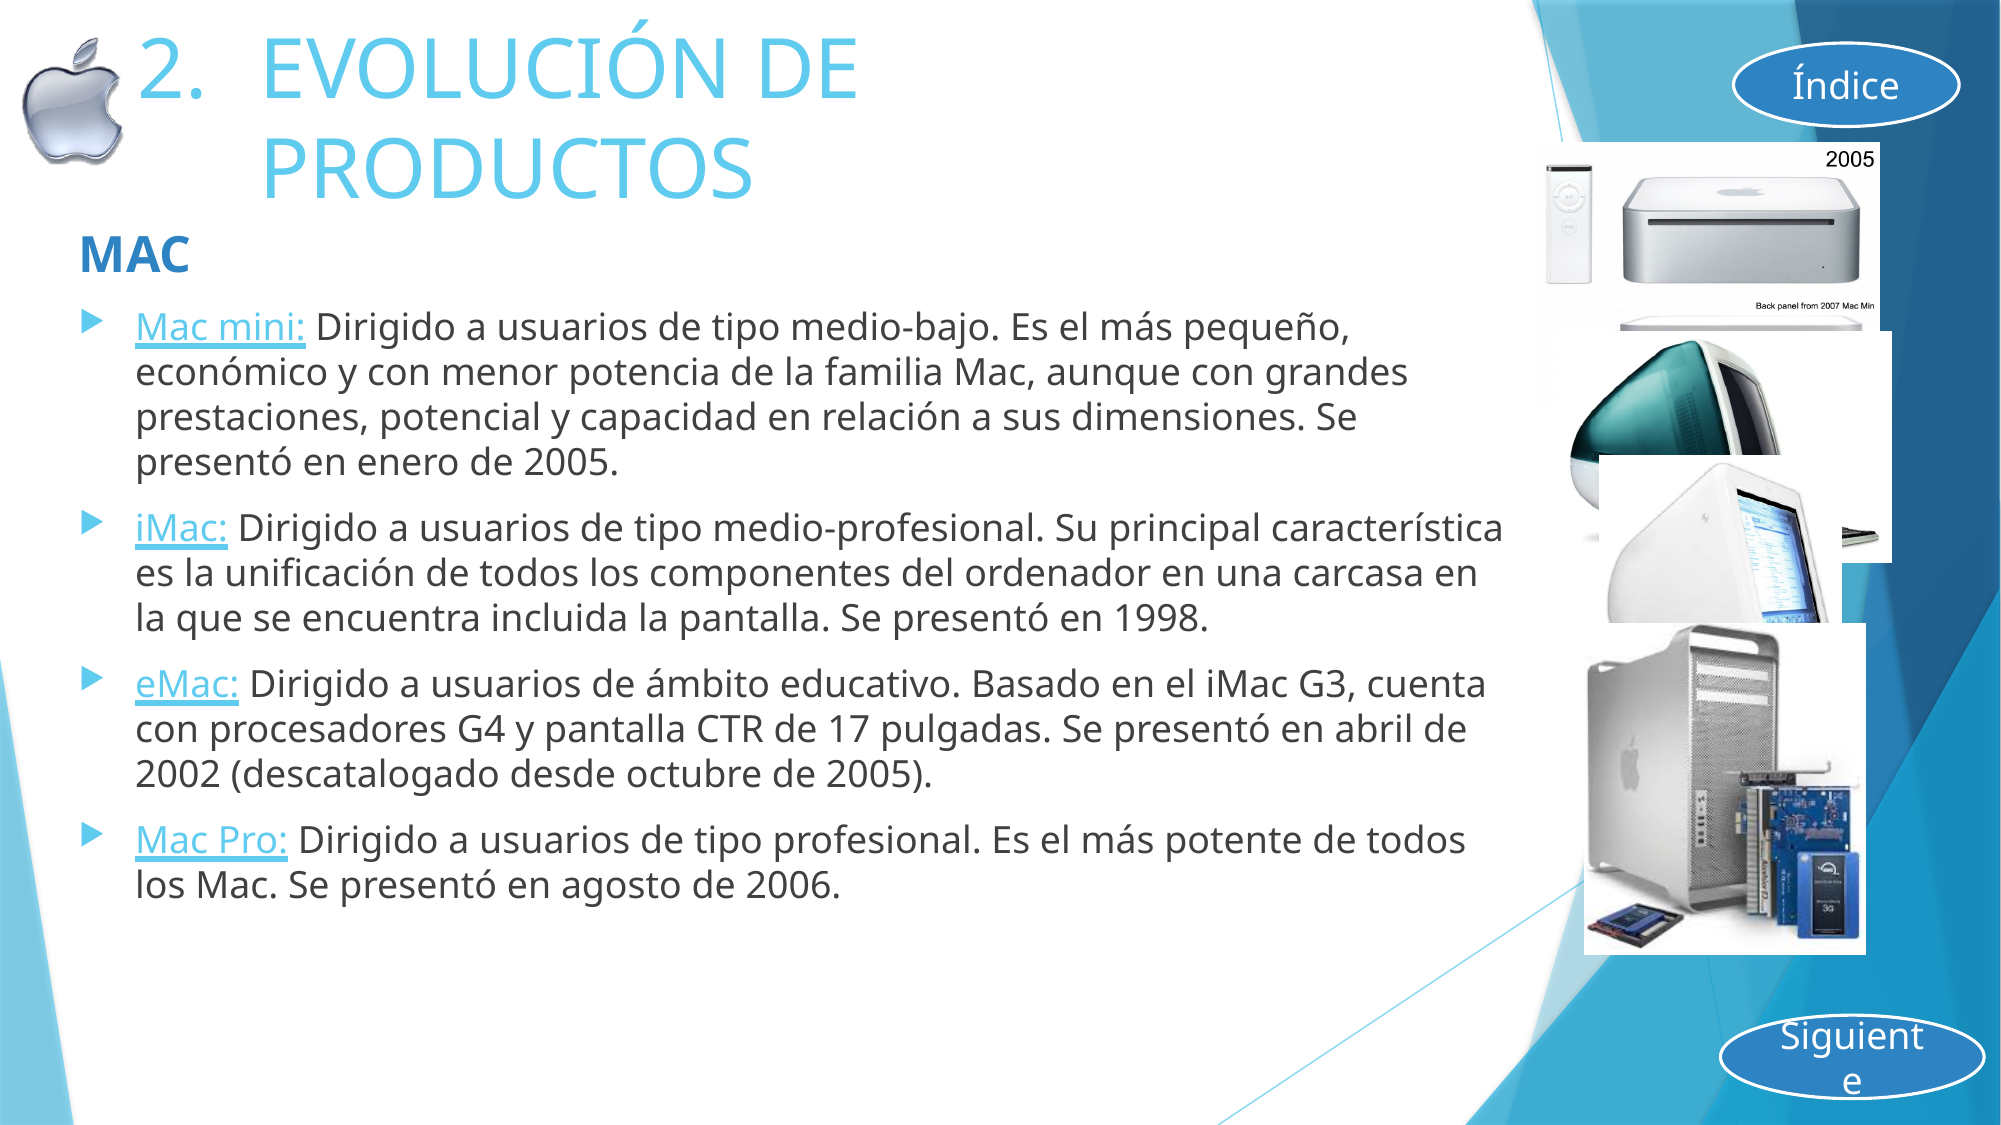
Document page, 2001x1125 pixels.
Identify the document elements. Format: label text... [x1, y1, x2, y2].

text_box Índice [1731, 41, 1961, 129]
title EVOLUCIÓN DE PRODUCTOS [122, 7, 1534, 225]
list MAC Mac mini: Dirigido a usuarios de tipo medio-bajo. Es el más pequeño, económico y con menor potencia de la familia Mac, aunque con grandes prestaciones, potencial y capacidad en relación a sus dimensiones. Se presentó en enero de 2005. iMac: Dirigido a usuarios de tipo medio-profesional. Su principal característica es la unificación de todos los componentes del ordenador en una carcasa en la que se encuentra incluida la pantalla. Se presentó en 1998. eMac: Dirigido a usuarios de ámbito educativo. Basado en el iMac G3, cuenta con procesadores G4 y pantalla CTR de 17 pulgadas. Se presentó en abril de 2002 (descatalogado desde octubre de 2005). Mac Pro: Dirigido a usuarios de tipo profesional. Es el más potente de todos los Mac. Se presentó en agosto de 2006. [63, 214, 1522, 938]
picture [0, 19, 169, 188]
picture [1532, 141, 1893, 955]
text_box Siguiente [1718, 1013, 1986, 1101]
